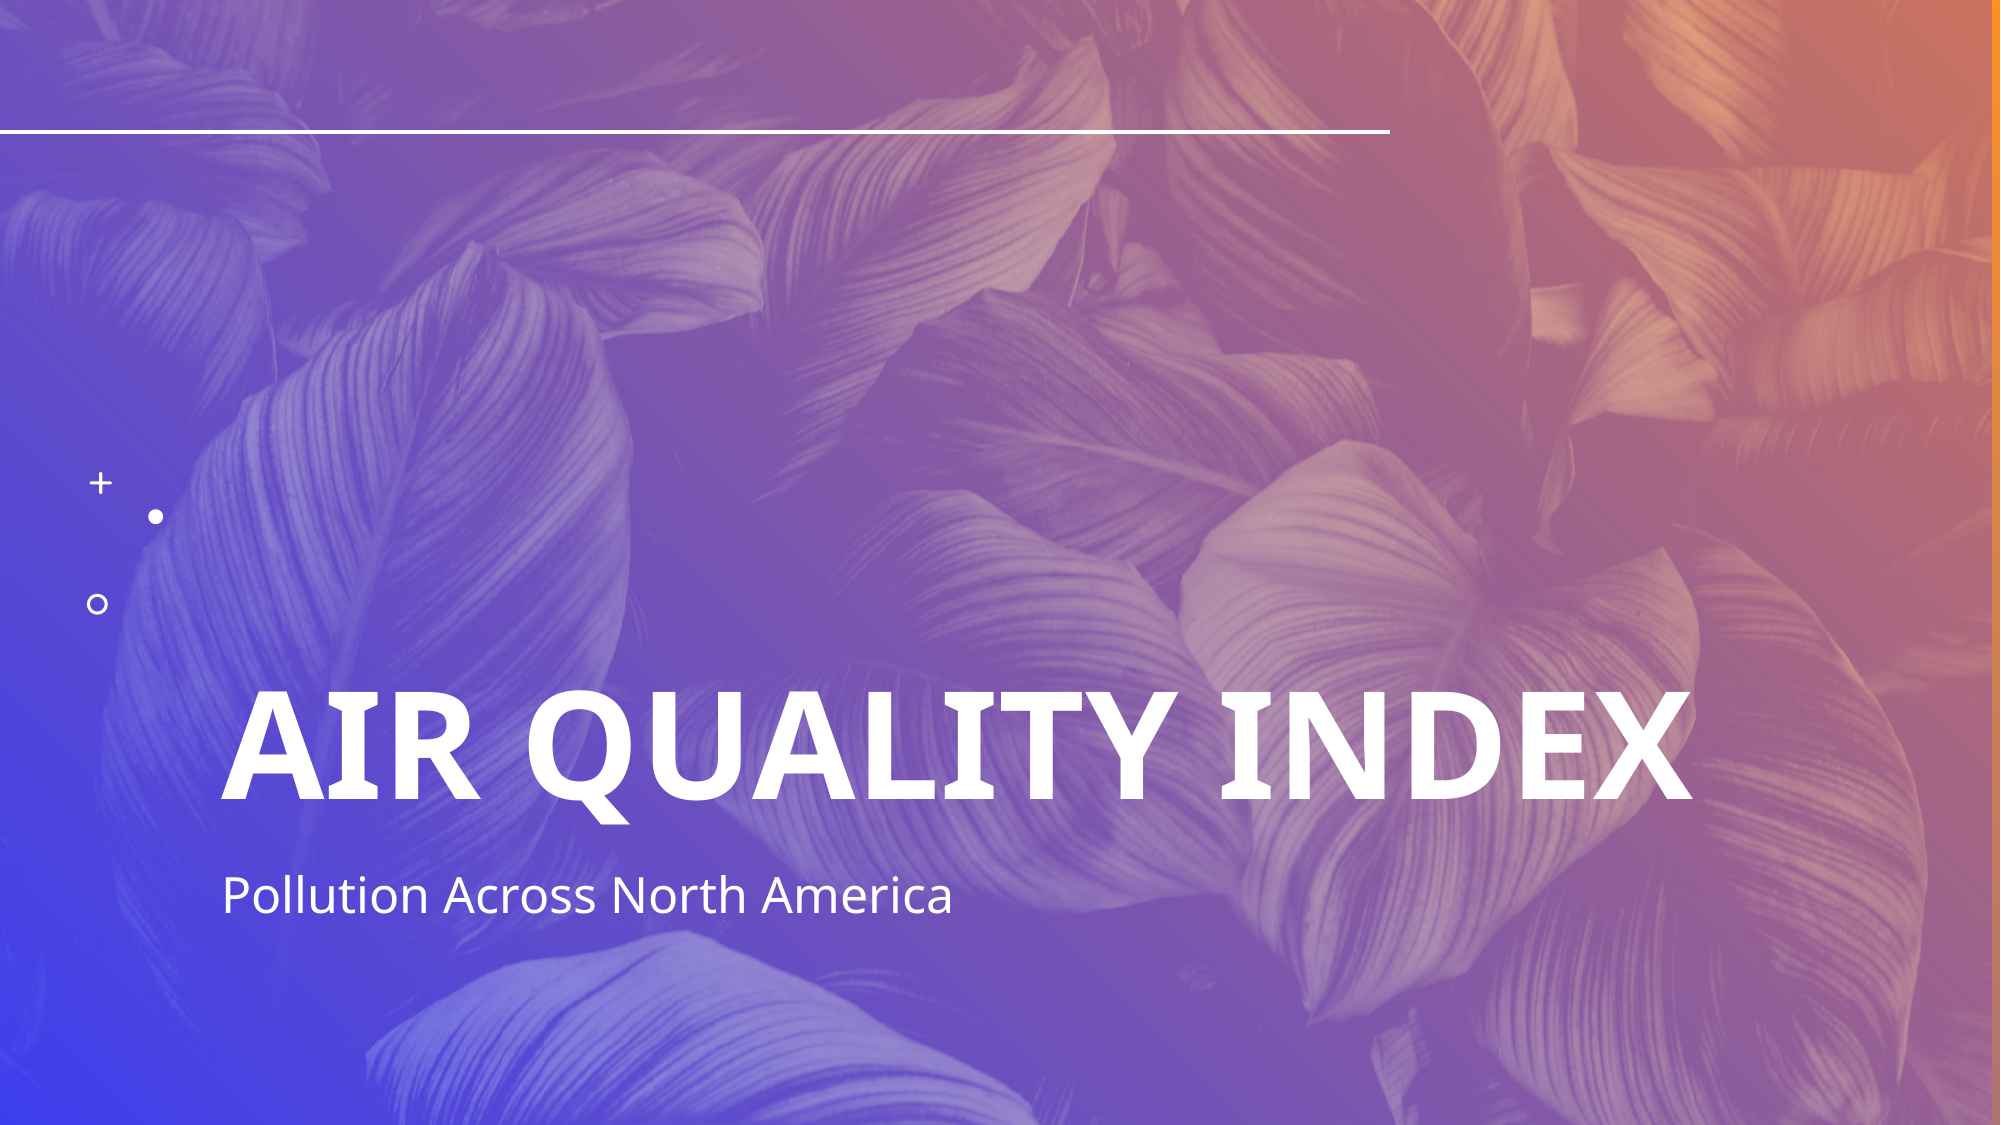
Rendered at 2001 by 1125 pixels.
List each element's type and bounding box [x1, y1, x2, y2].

picture [0, 0, 1992, 1125]
text_box [1992, 0, 2000, 1125]
